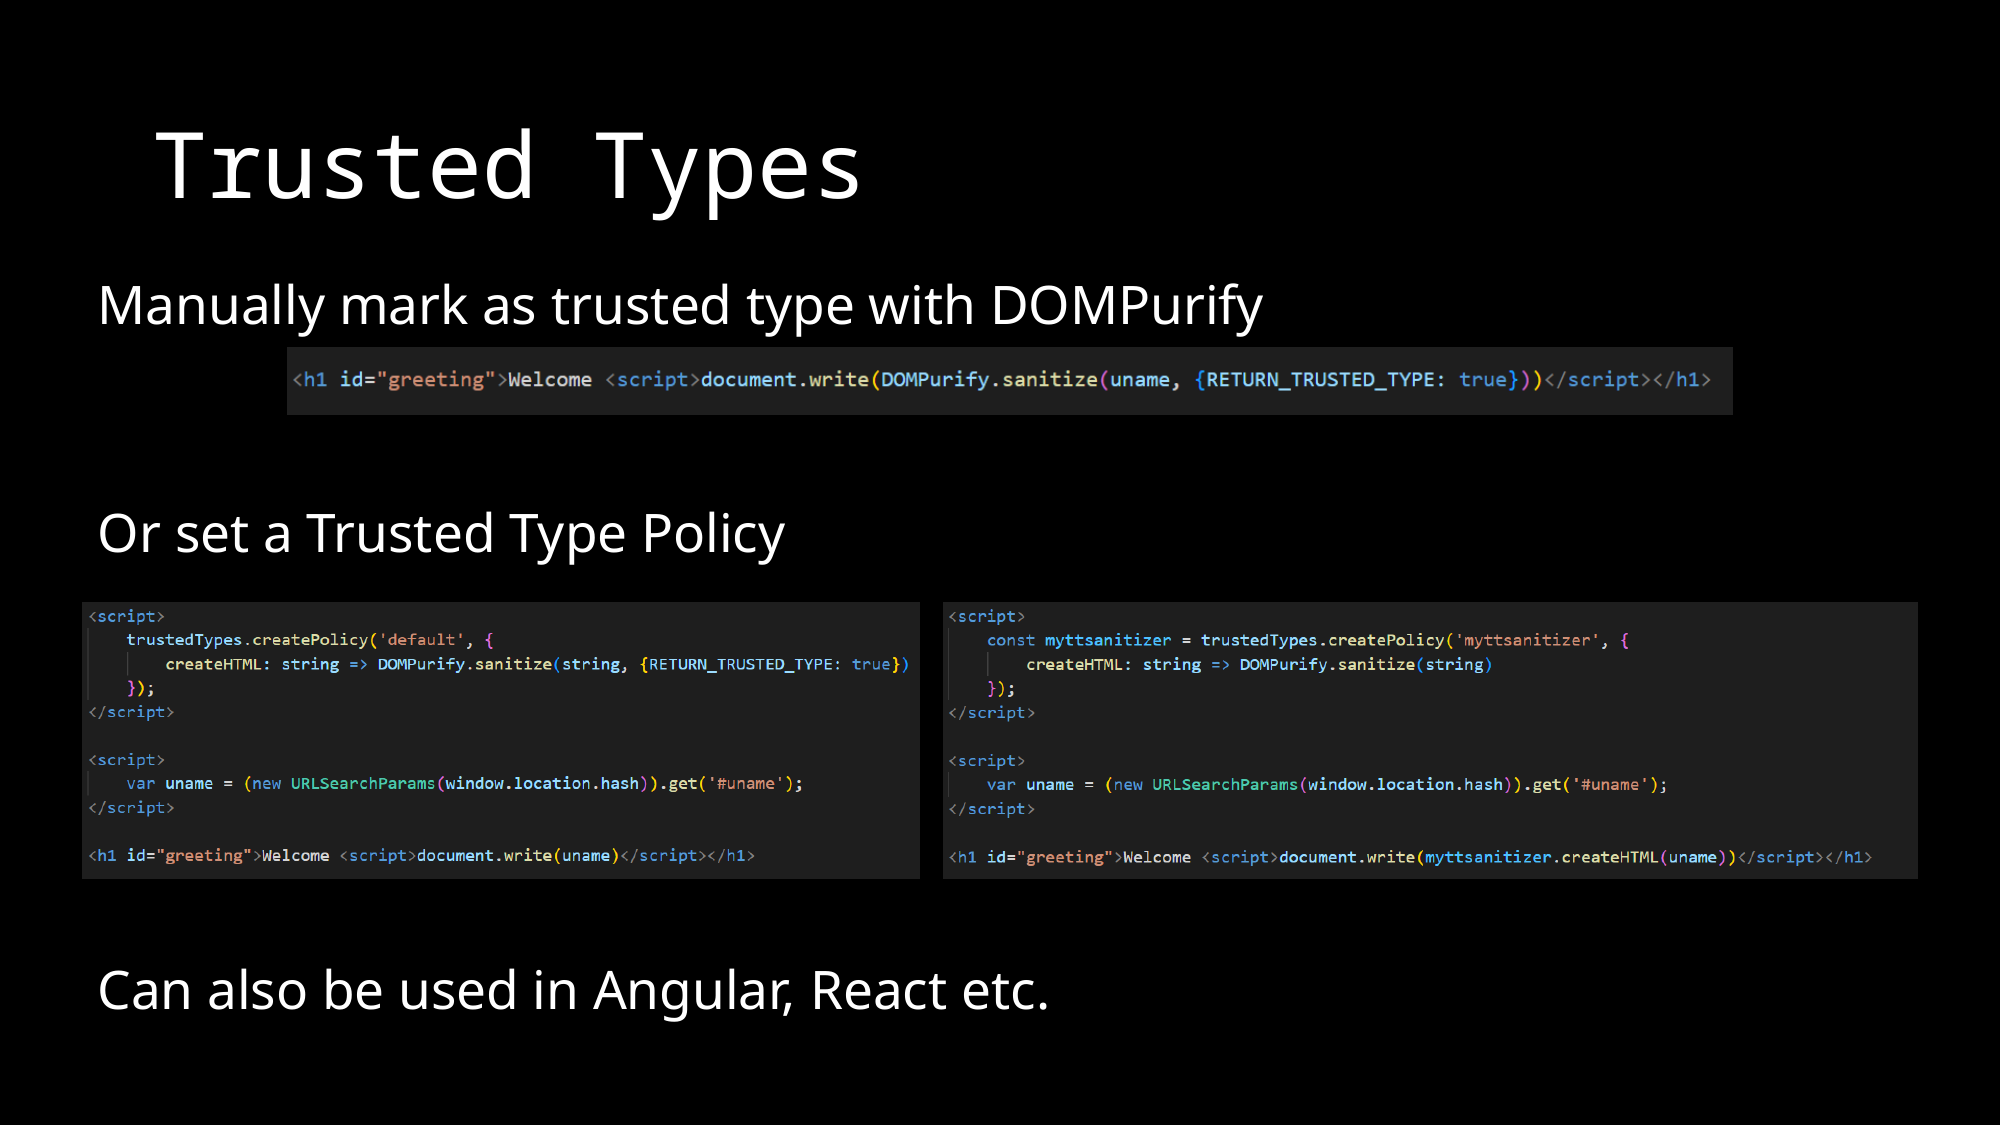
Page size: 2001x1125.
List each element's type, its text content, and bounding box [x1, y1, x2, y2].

list Manually mark as trusted type with DOMPurify Or set a Trusted Type Policy Can also be used in Angular, React etc. [82, 271, 1938, 1035]
picture [82, 602, 920, 879]
title Trusted Types [137, 59, 1962, 278]
picture [287, 347, 1733, 415]
picture [943, 602, 1918, 879]
